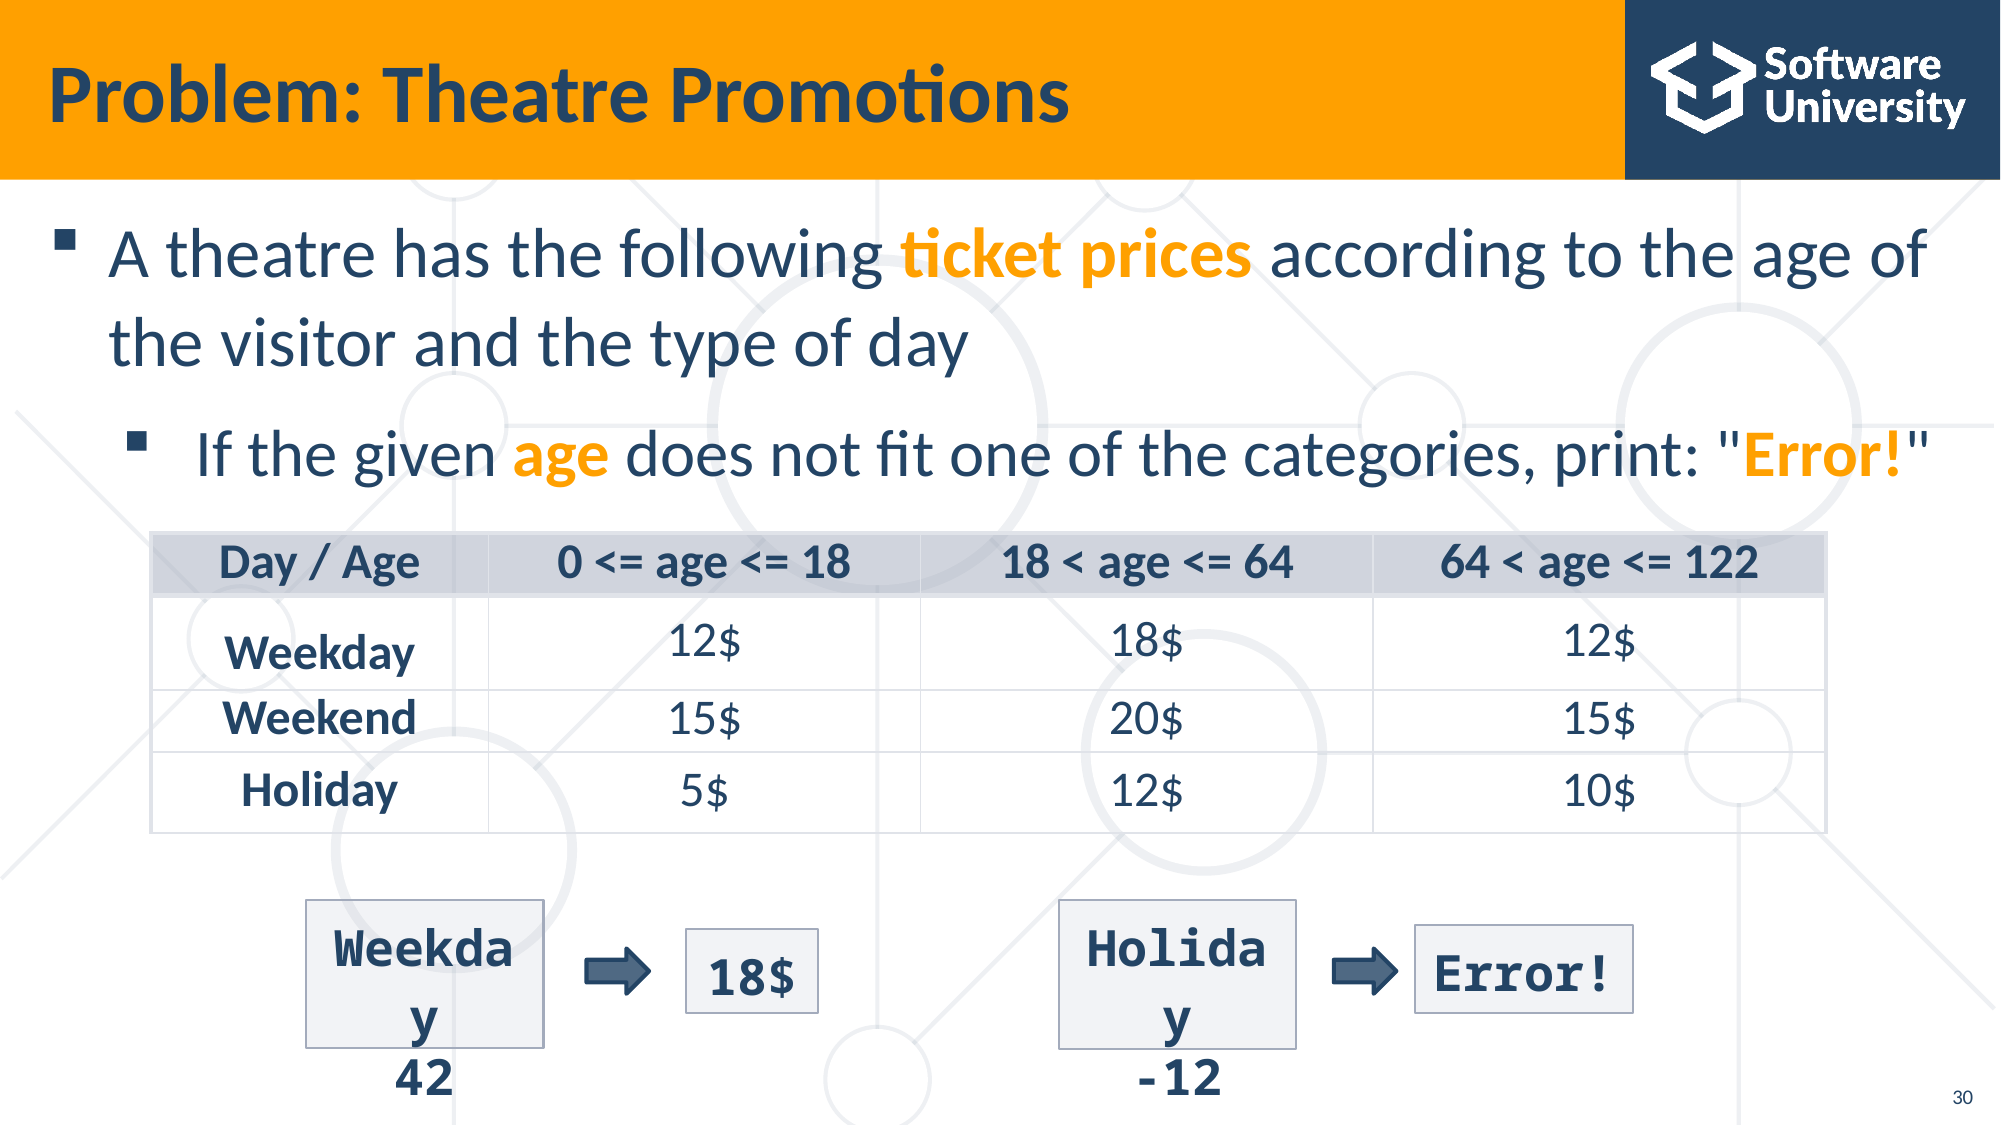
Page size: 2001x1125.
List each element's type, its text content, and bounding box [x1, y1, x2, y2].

table_header 0 <= age <= 18 [489, 535, 920, 593]
text_box Holiday -12 [1058, 900, 1297, 1049]
table_cell 10$ [1374, 753, 1824, 832]
table_cell 12$ [489, 598, 920, 689]
table_cell 20$ [921, 691, 1372, 751]
table_cell Weekend [153, 691, 488, 751]
table_header Day / Age [153, 535, 488, 593]
table_header 18 < age <= 64 [921, 535, 1372, 593]
text_box [584, 946, 652, 996]
picture [1651, 41, 1966, 134]
slide_number 30 [1927, 1067, 1989, 1117]
text_box [1331, 946, 1399, 996]
table_cell 18$ [921, 598, 1372, 689]
title Problem: Theatre Promotions [31, 16, 1625, 162]
table_cell 5$ [489, 753, 920, 832]
table_cell 12$ [921, 753, 1372, 832]
table_cell 12$ [1374, 598, 1824, 689]
table_header 64 < age <= 122 [1374, 535, 1824, 593]
table_cell 15$ [1374, 691, 1824, 751]
table_cell Holiday [153, 753, 488, 832]
text_box Weekday 42 [306, 899, 544, 1049]
text_box Error! [1414, 924, 1634, 1014]
table_cell Weekday [153, 598, 488, 689]
list A theatre has the following ticket prices according to the age of the visitor and the type of day If the given age does not fit one of the categories, print: "Error!" [31, 196, 1970, 1104]
text_box 18$ [686, 928, 819, 1014]
table_cell 15$ [489, 691, 920, 751]
